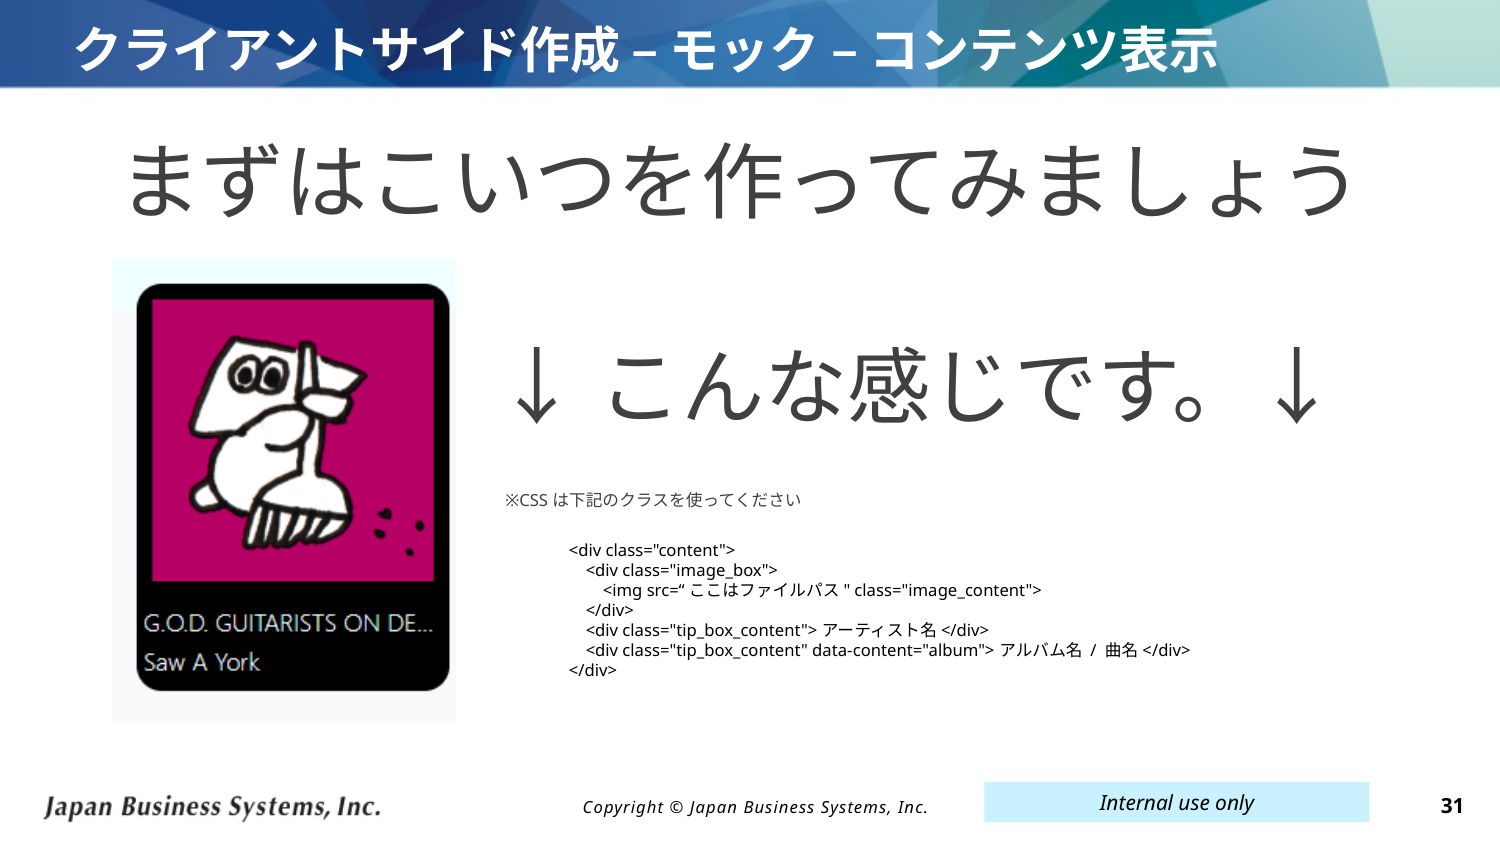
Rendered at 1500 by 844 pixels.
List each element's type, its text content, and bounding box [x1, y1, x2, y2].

text_box ※CSSは下記のクラスを使ってください [490, 482, 967, 514]
title クライアントサイド作成 – モック – コンテンツ表示 [57, 10, 1441, 79]
picture [0, 0, 1500, 844]
text_box <div class="content"> <div class="image_box"> <img src=“ここはファイルパス" class="image_content"> </div> <div class="tip_box_content">アーティスト名</div> <div class="tip_box_content" data-content="album">アルバム名 / 曲名</div> </div> [554, 532, 1275, 708]
list まずはこいつを作ってみましょう [103, 121, 1394, 217]
text_box ↓こんな感じです。↓ [480, 327, 1394, 422]
